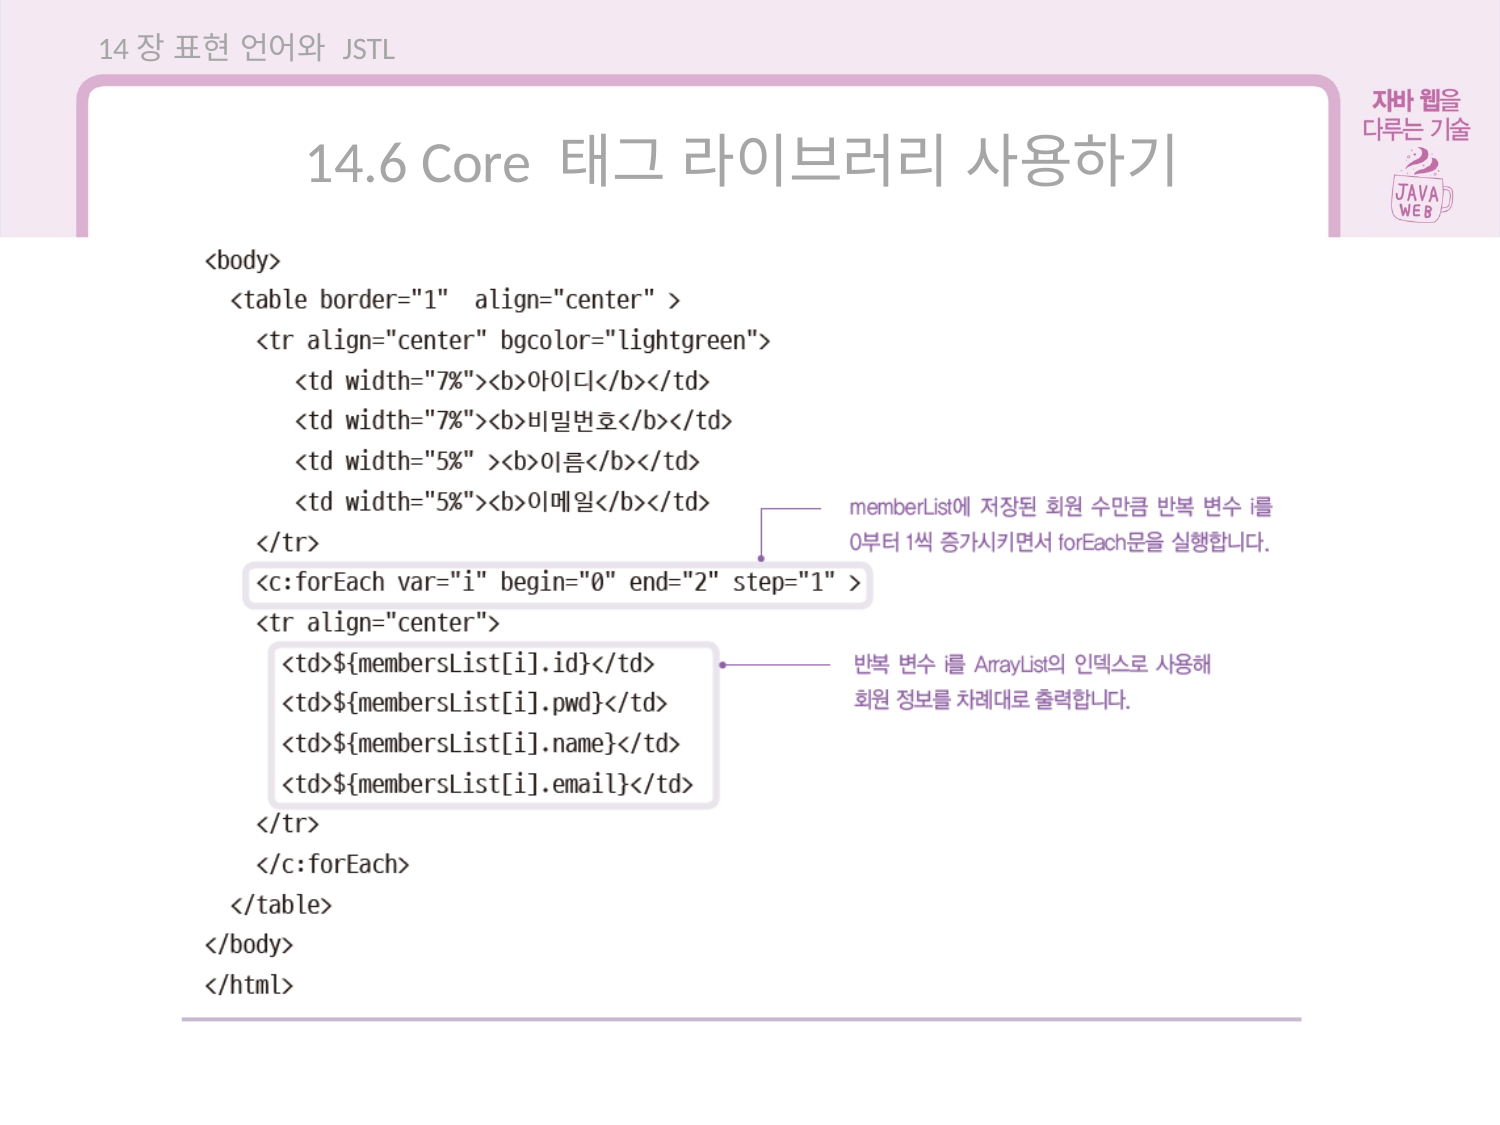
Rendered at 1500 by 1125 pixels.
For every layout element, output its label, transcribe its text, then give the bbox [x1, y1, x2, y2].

text_box 14장 표현 언어와 JSTL [82, 0, 1133, 74]
picture [0, 0, 1500, 1125]
text_box 14.6 Core 태그 라이브러리 사용하기 [217, 117, 1268, 202]
